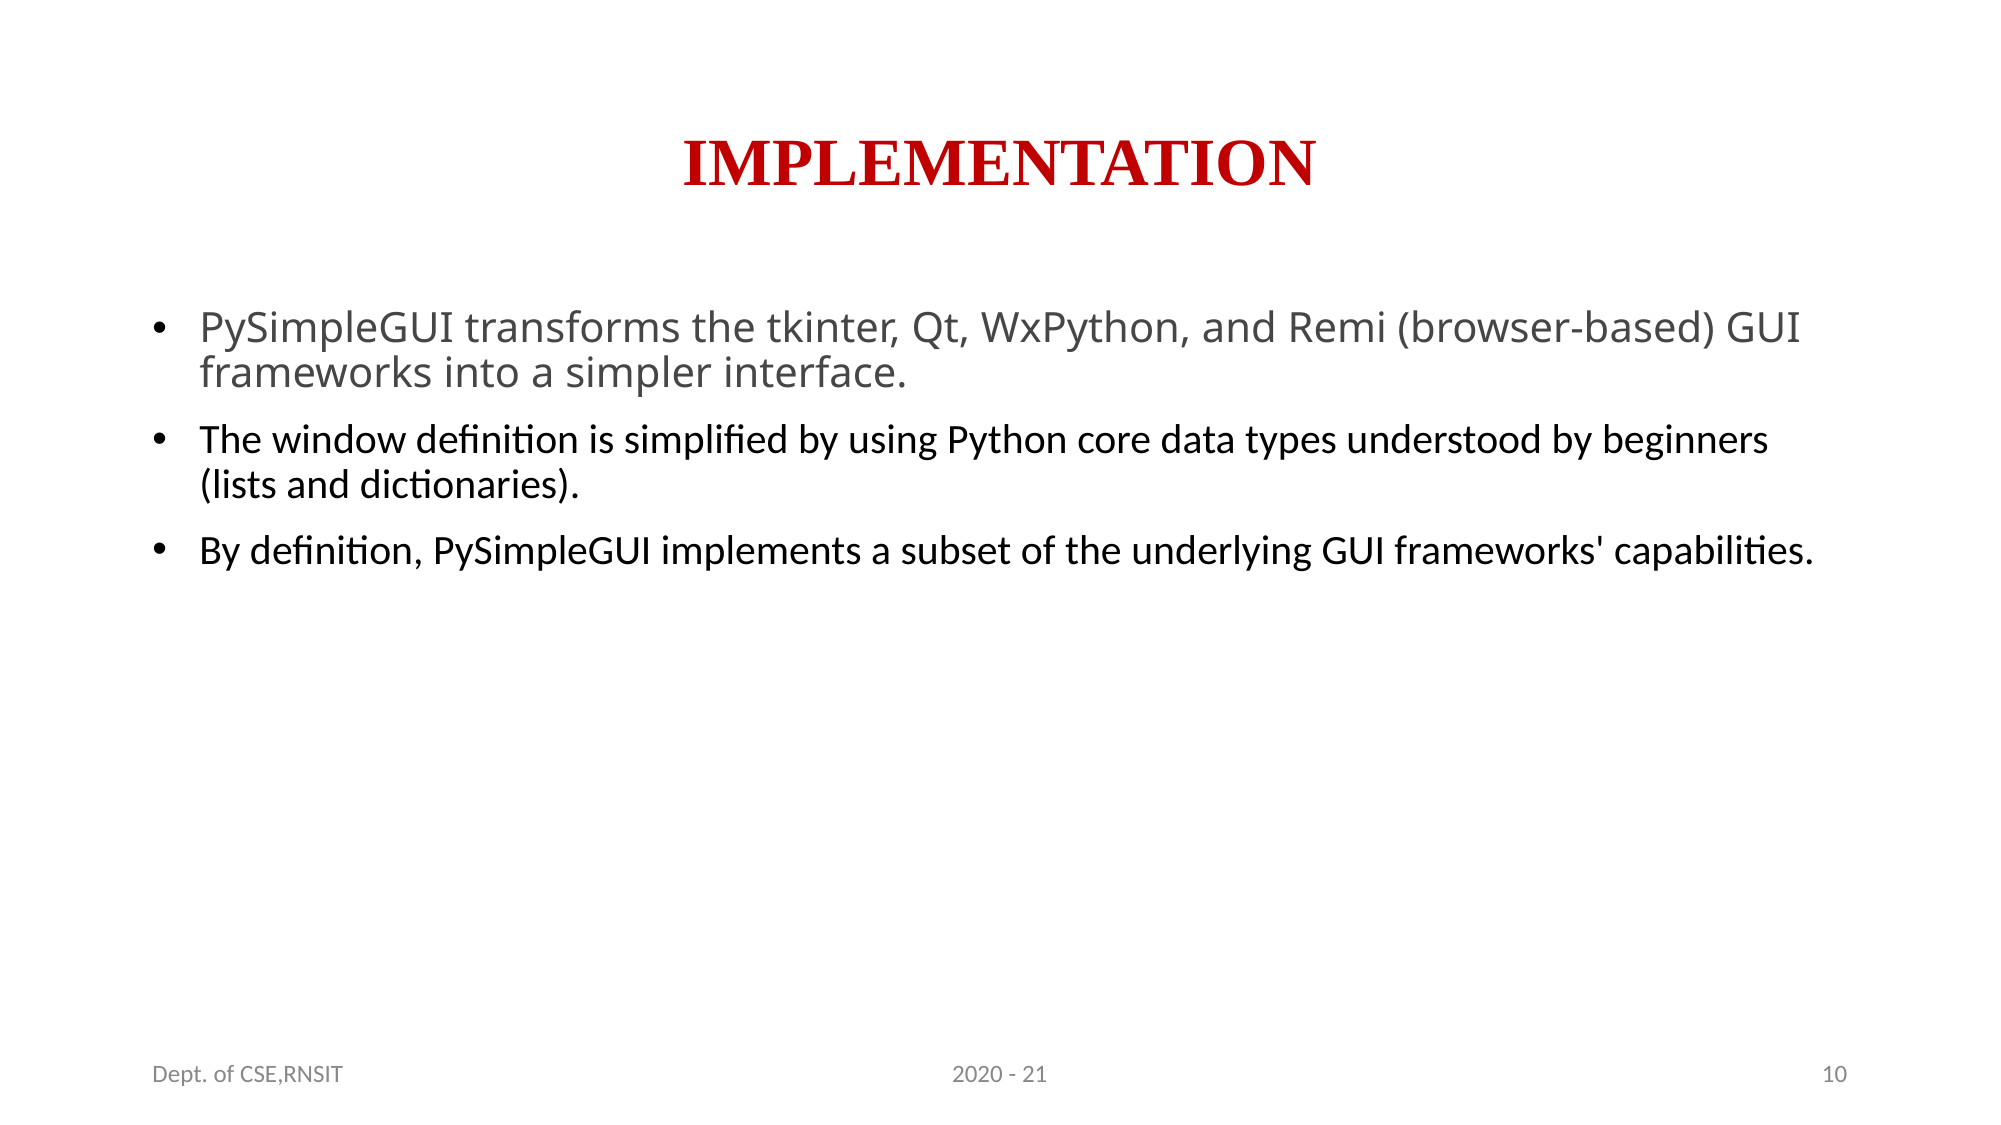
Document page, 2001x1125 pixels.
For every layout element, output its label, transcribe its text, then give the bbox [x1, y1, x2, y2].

title IMPLEMENTATION [137, 59, 1863, 278]
list PySimpleGUI transforms the tkinter, Qt, WxPython, and Remi (browser-based) GUI frameworks into a simpler interface. The window definition is simplified by using Python core data types understood by beginners (lists and dictionaries). By definition, PySimpleGUI implements a subset of the underlying GUI frameworks' capabilities. [137, 299, 1863, 1014]
slide_number 10 [1412, 1042, 1863, 1103]
footer 2020 - 21 [662, 1042, 1338, 1103]
slide_number Dept. of CSE,RNSIT [137, 1042, 588, 1103]
